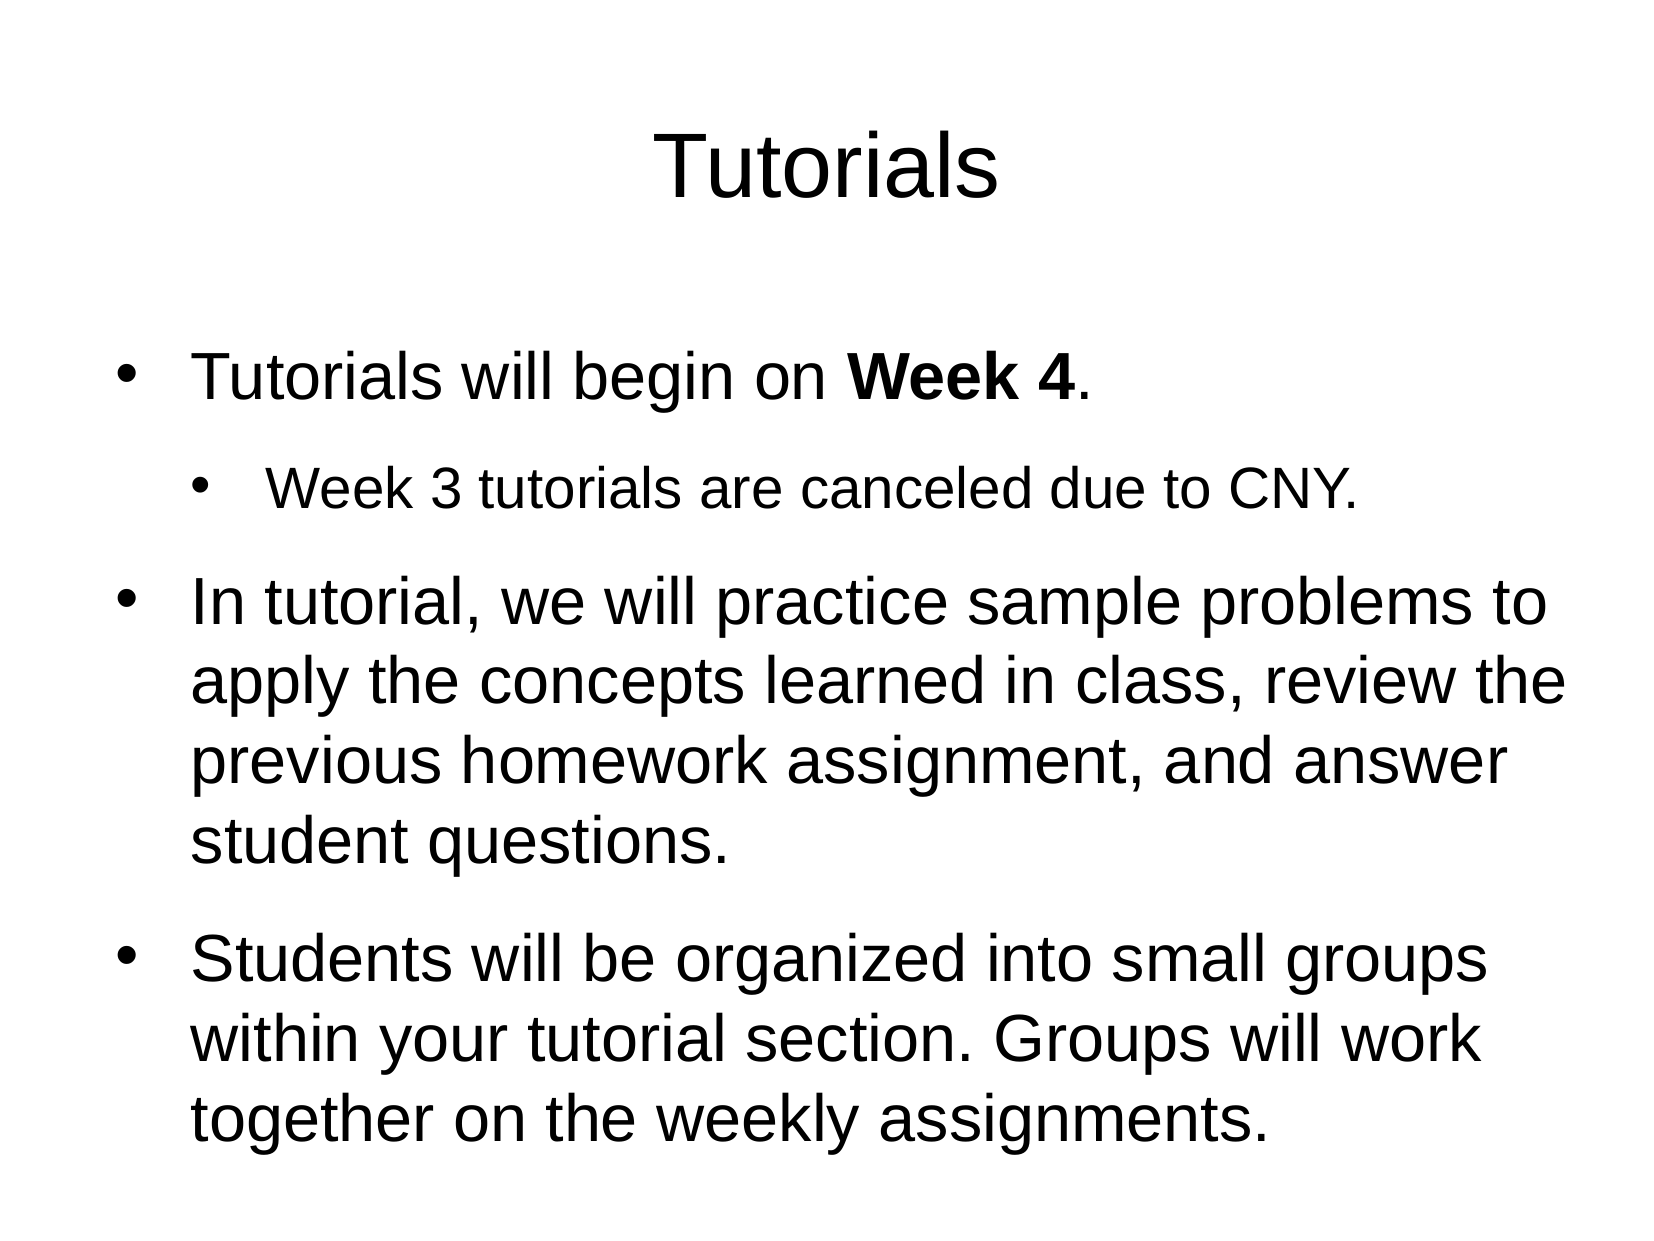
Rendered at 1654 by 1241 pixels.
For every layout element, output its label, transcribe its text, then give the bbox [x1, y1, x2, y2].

text_box Tutorials will begin on Week 4. Week 3 tutorials are canceled due to CNY. In tutorial, we will practice sample problems to apply the concepts learned in class, review the previous homework assignment, and answer student questions. Students will be organized into small groups within your tutorial section. Groups will work together on the weekly assignments. [115, 332, 1571, 495]
text_box Tutorials [82, 57, 1571, 265]
